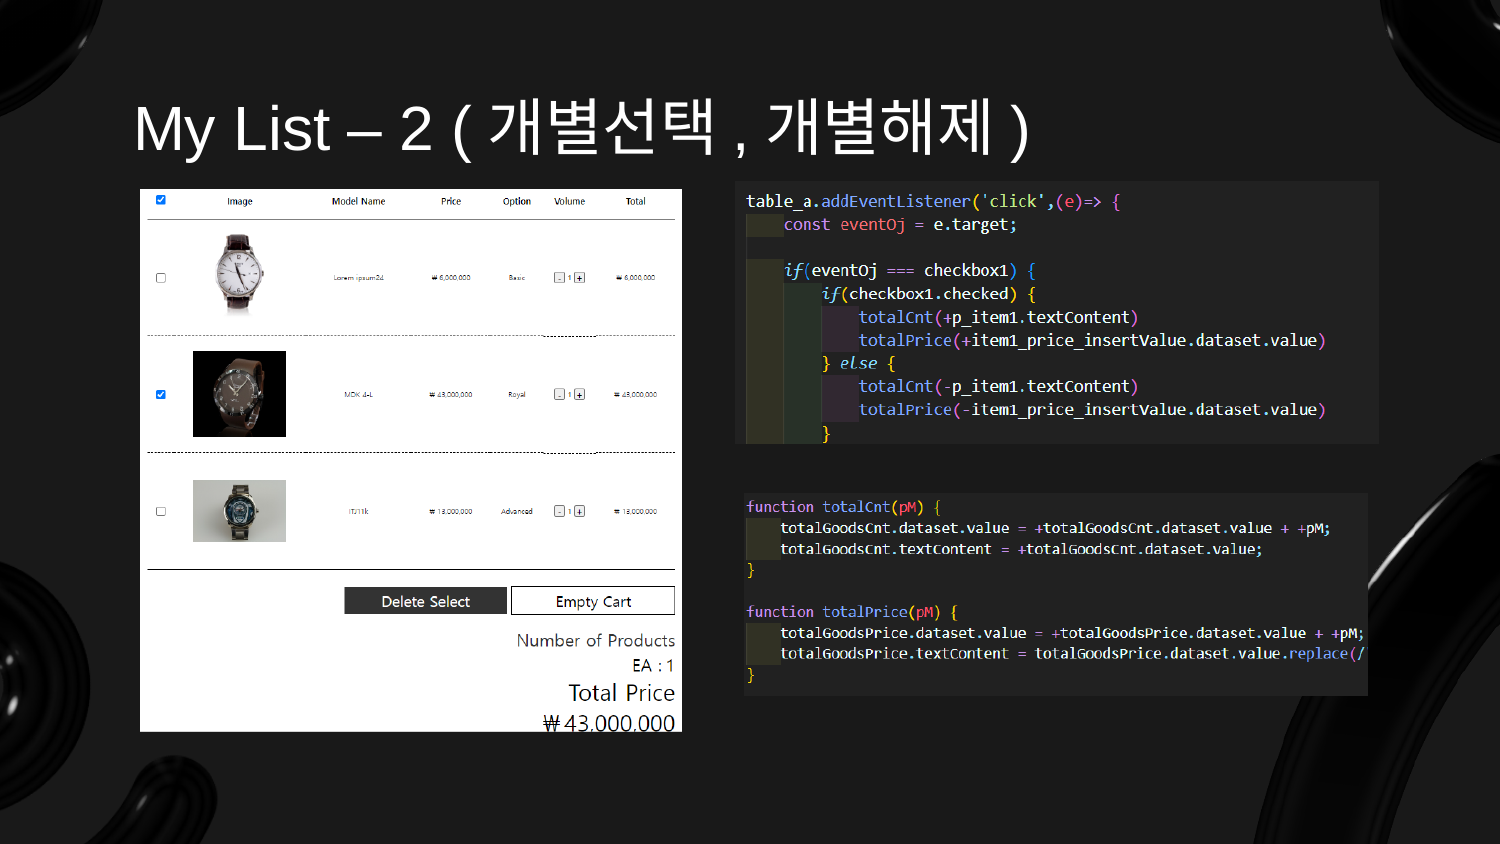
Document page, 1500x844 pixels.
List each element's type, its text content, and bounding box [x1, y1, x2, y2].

title My List – 2 (개별선택,개별해제) [118, 72, 1383, 167]
picture [735, 181, 1500, 844]
picture [1345, 0, 1500, 150]
picture [0, 0, 119, 136]
picture [0, 189, 682, 844]
